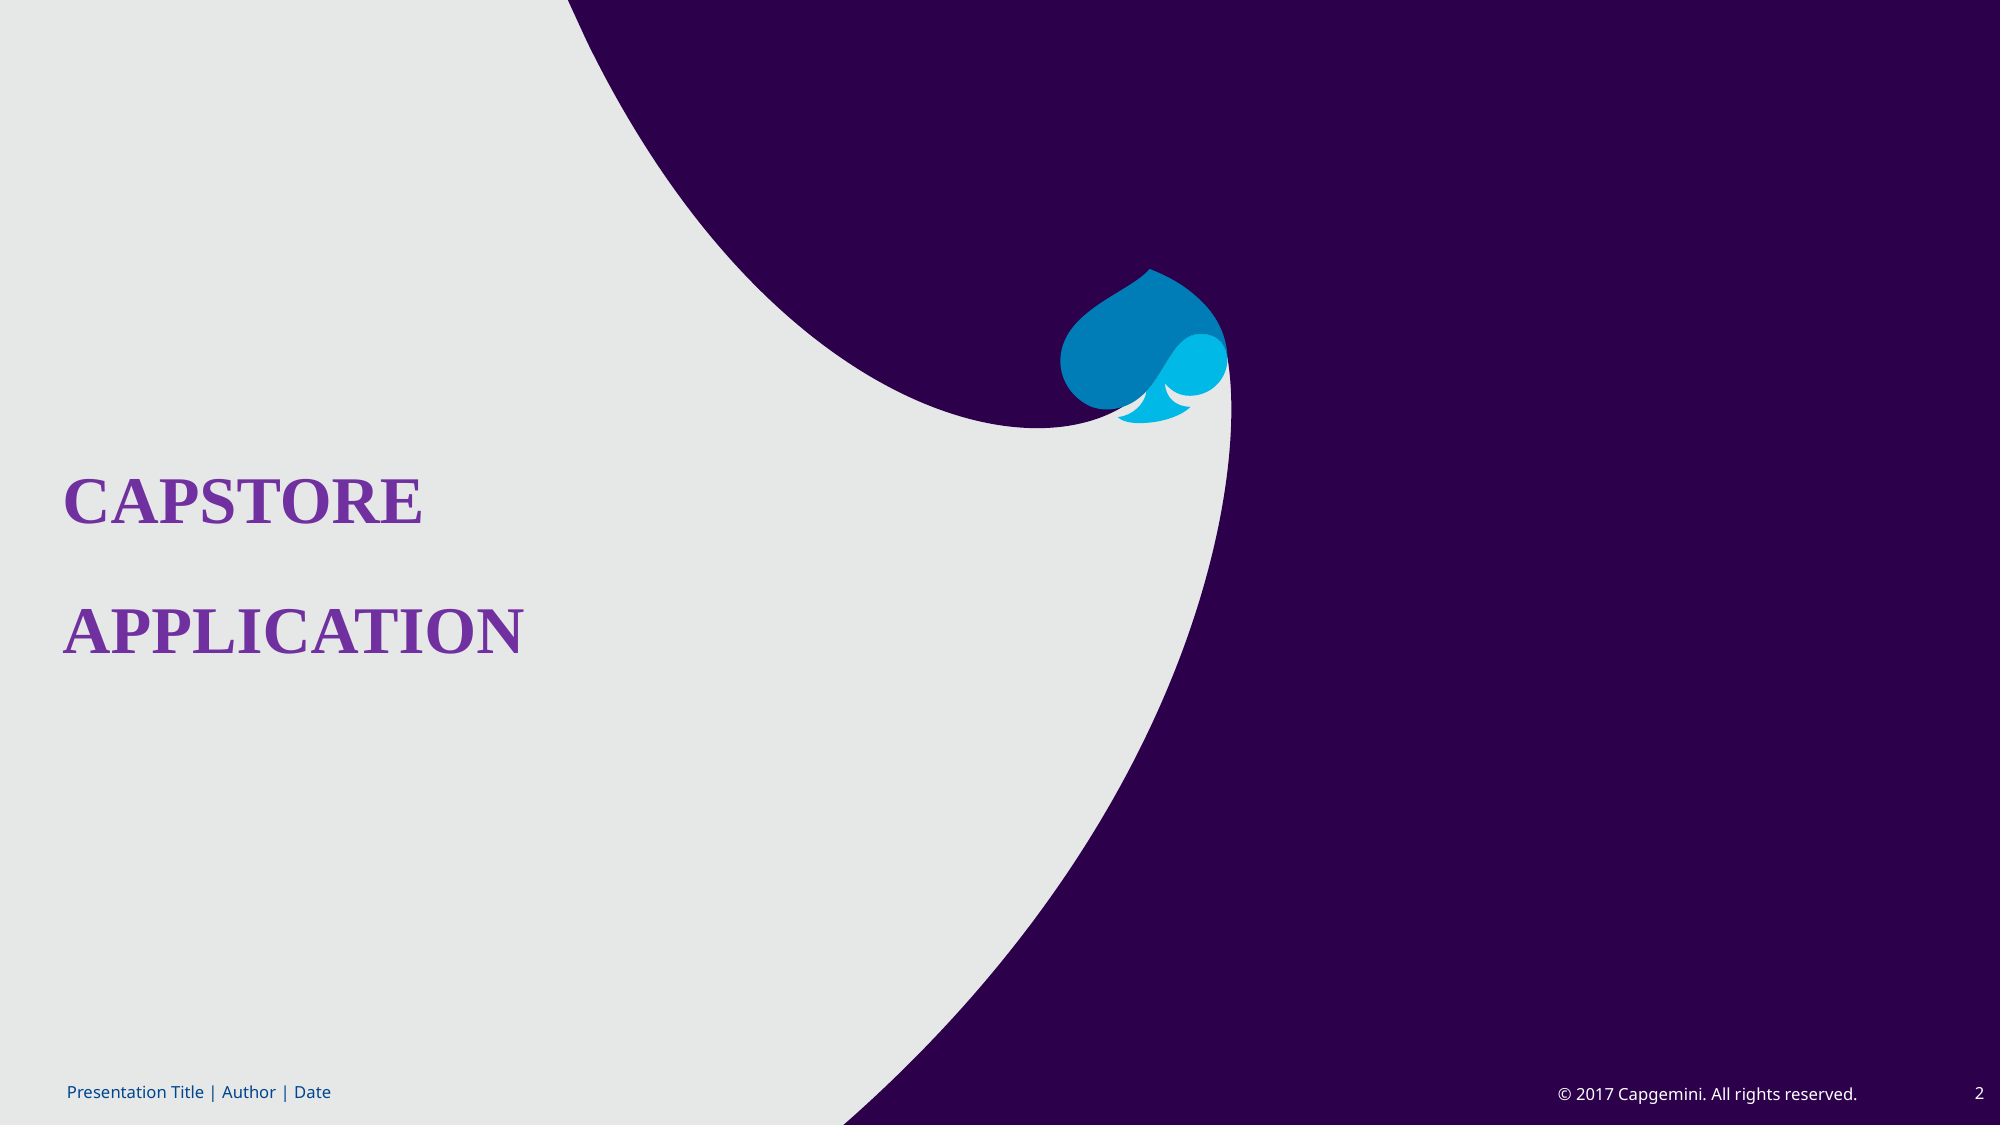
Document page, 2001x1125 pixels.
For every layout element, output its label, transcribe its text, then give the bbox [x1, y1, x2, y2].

list CAPSTORE APPLICATION [62, 324, 657, 667]
